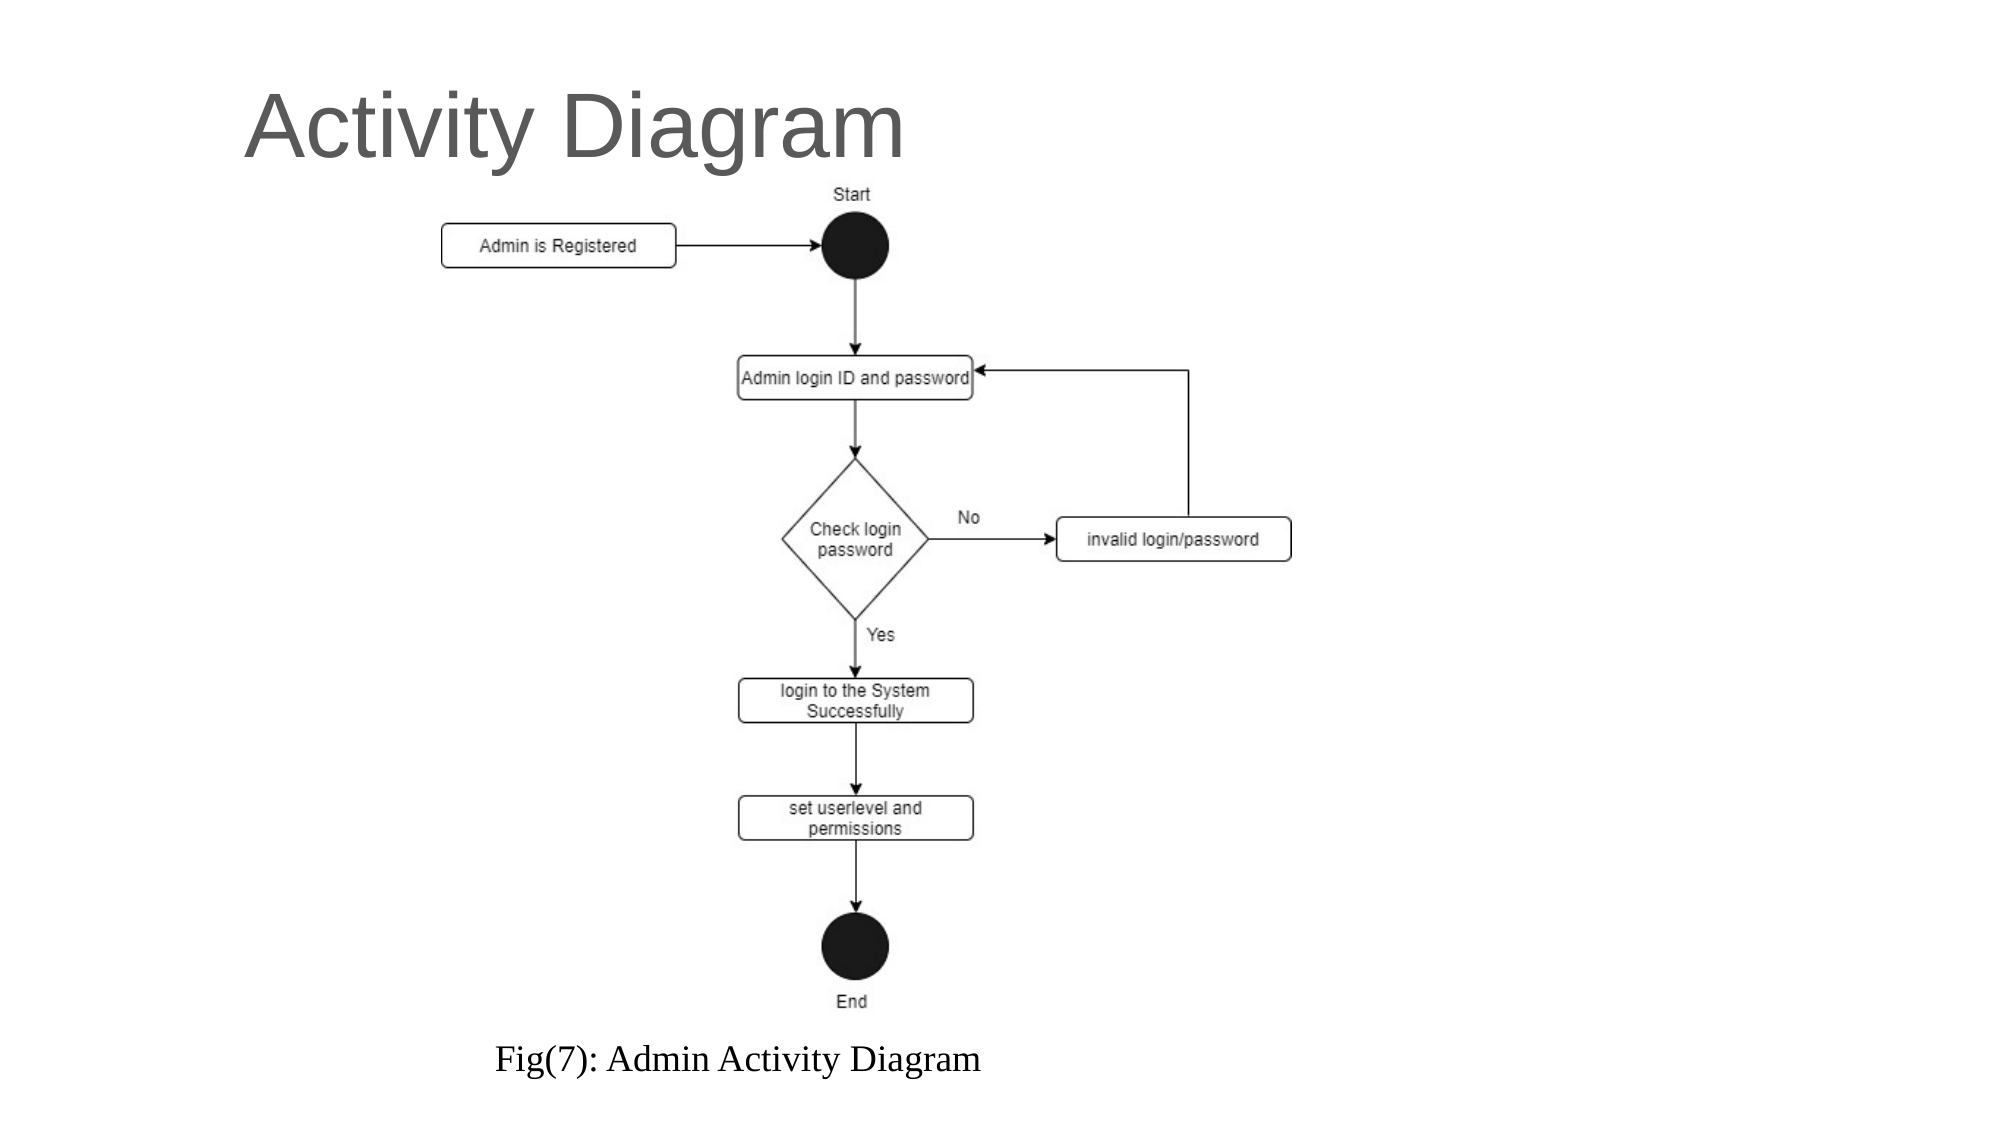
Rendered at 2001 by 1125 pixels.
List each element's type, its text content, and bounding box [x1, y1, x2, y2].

picture [441, 179, 1292, 1017]
text_box Fig(7): Admin Activity Diagram [479, 1003, 1657, 1125]
text_box Activity Diagram [113, 0, 923, 246]
